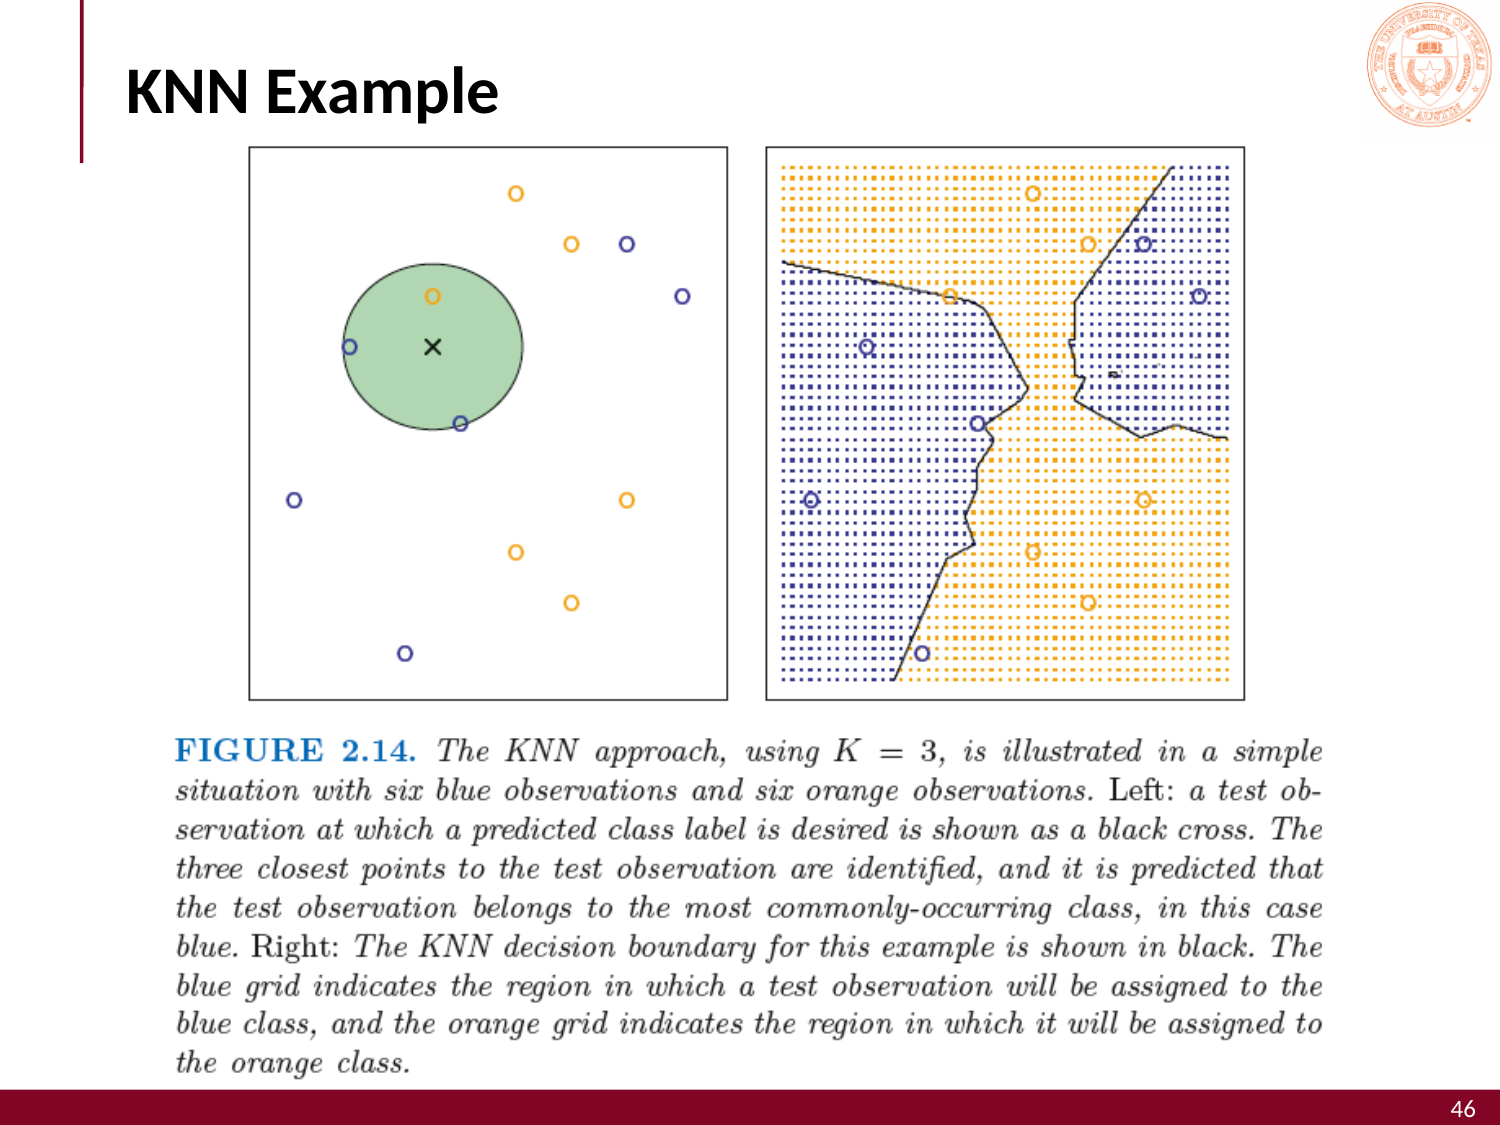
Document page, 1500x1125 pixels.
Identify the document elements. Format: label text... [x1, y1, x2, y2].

slide_number 46 [1141, 1077, 1492, 1125]
picture [1360, 0, 1498, 140]
title KNN Example [111, 45, 1373, 129]
picture [163, 131, 1341, 1087]
